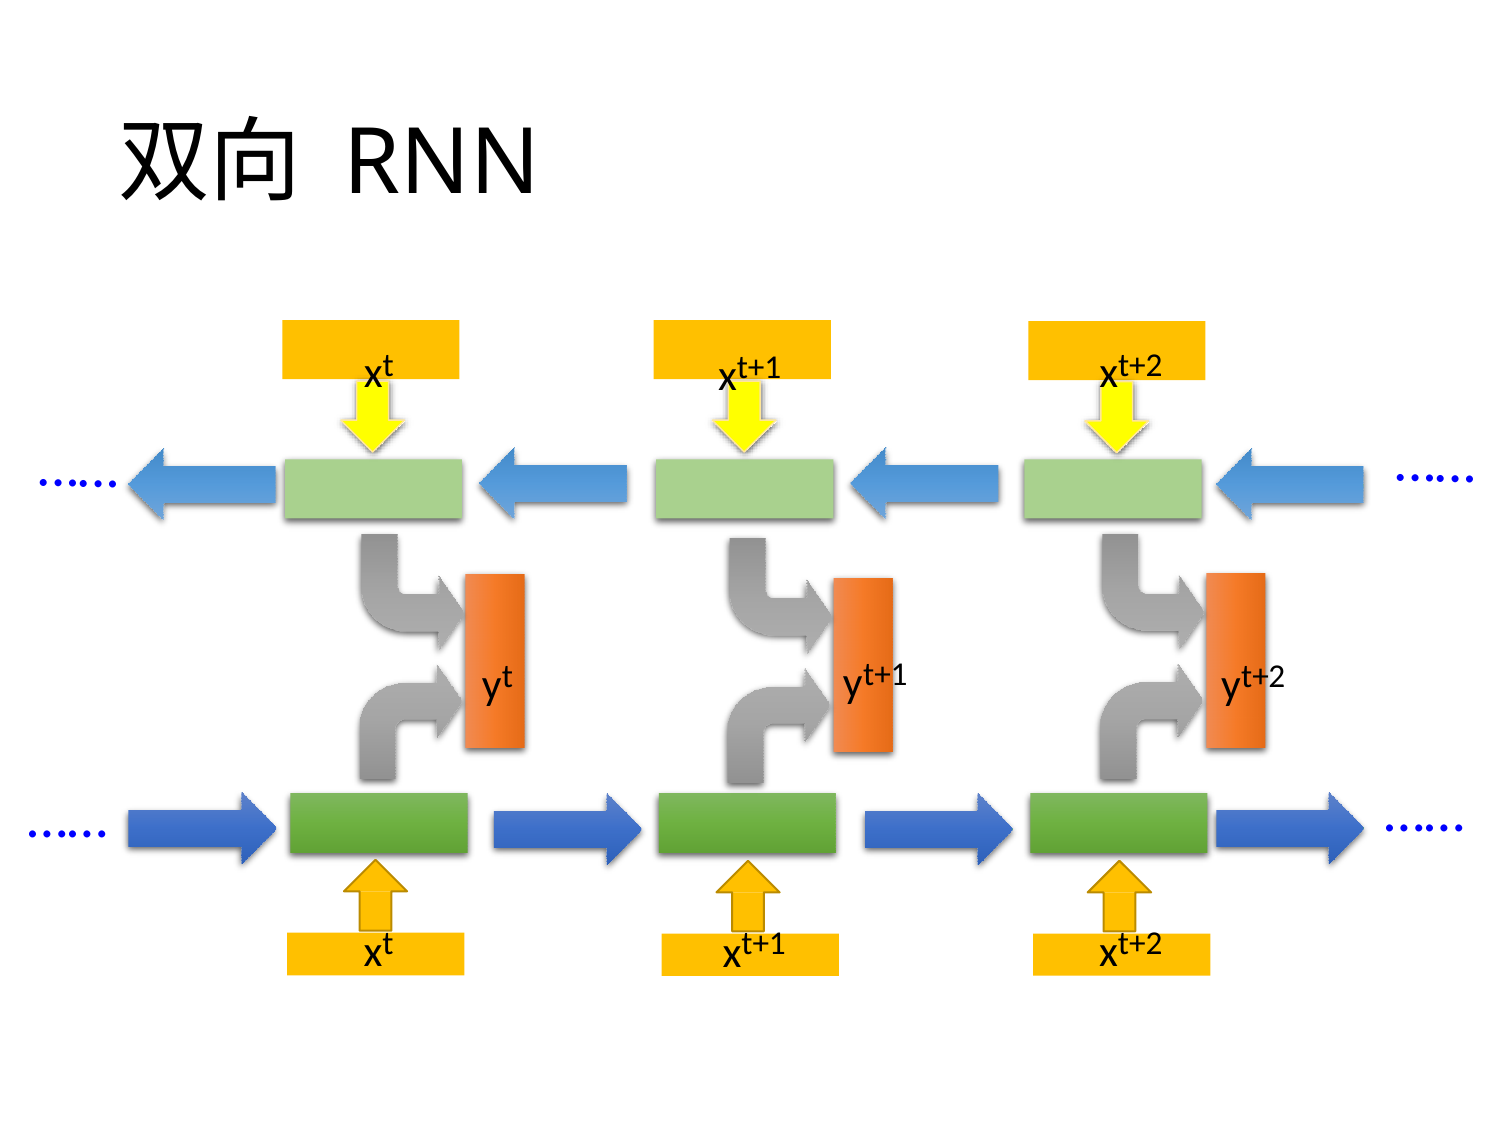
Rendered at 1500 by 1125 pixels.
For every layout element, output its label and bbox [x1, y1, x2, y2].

text_box [661, 933, 839, 976]
text_box [484, 301, 1009, 932]
text_box [855, 298, 1476, 932]
text_box [17, 298, 637, 931]
title [116, 100, 768, 291]
text_box [287, 932, 465, 976]
text_box [1033, 933, 1211, 976]
text_box [1382, 771, 1468, 844]
text_box [25, 776, 111, 849]
